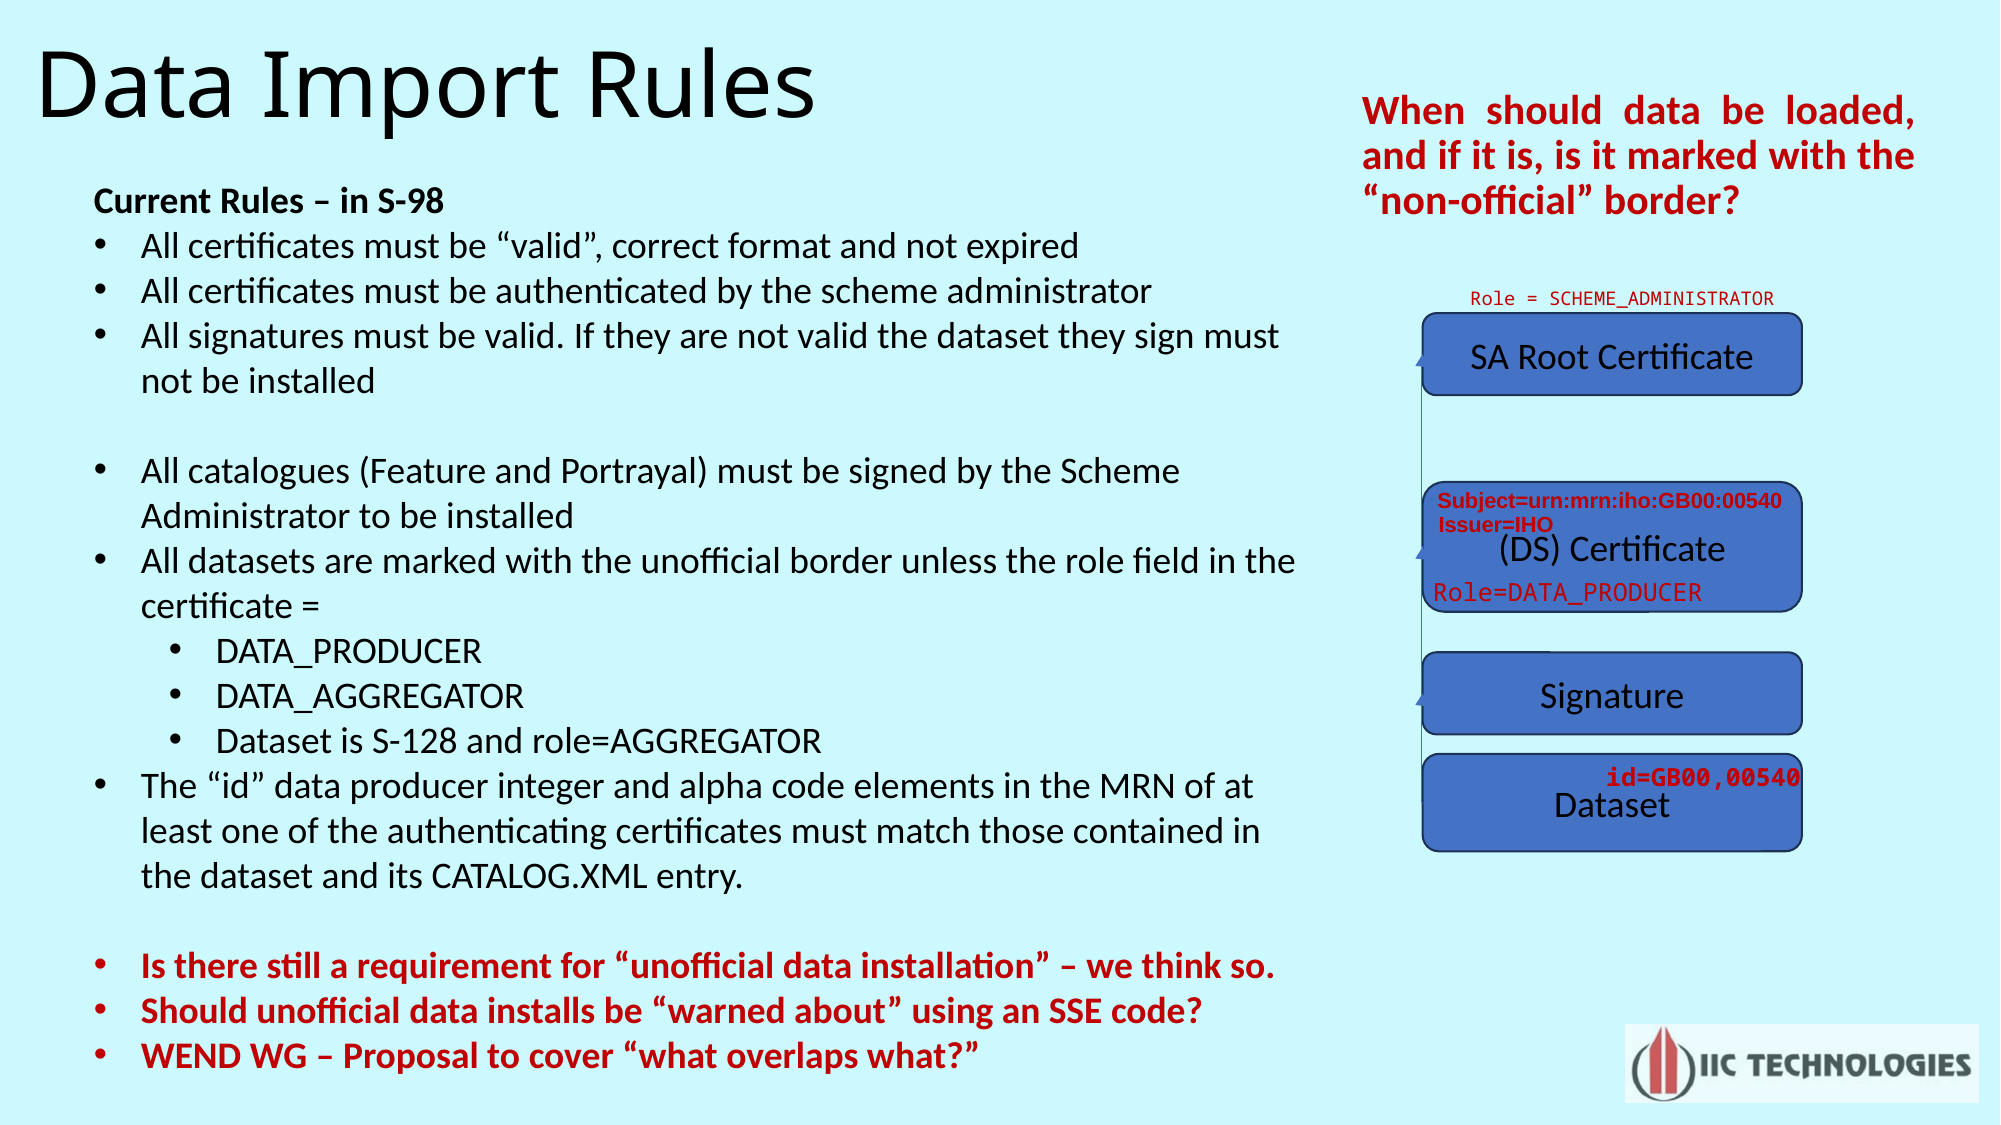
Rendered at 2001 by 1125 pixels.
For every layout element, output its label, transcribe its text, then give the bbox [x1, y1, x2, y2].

text_box Subject=urn:mrn:iho:GB00:00540 [1425, 479, 1831, 520]
title Data Import Rules [19, 6, 1745, 170]
text_box Dataset [1421, 752, 1803, 853]
text_box Role = SCHEME_ADMINISTRATOR [1455, 279, 1789, 317]
text_box Issuer=IHO [1425, 503, 1577, 544]
text_box id=GB00,00540 [1591, 753, 1816, 799]
text_box Signature [1425, 651, 1803, 736]
text_box (DS) Certificate [1425, 520, 1803, 613]
list When should data be loaded, and if it is, is it marked with the “non-official” border? [1346, 80, 1931, 257]
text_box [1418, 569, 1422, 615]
text_box SA Root Certificate [1421, 312, 1803, 397]
text_box Current Rules – in S-98 All certificates must be “valid”, correct format and not expired All certificates must be authenticated by the scheme administrator All signatures must be valid. If they are not valid the dataset they sign must not be installed All catalogues (Feature and Portrayal) must be signed by the Scheme Administrator to be installed All datasets are marked with the unofficial border unless the role field in the certificate = DATA_PRODUCER DATA_AGGREGATOR Dataset is S-128 and role=AGGREGATOR The “id” data producer integer and alpha code elements in the MRN of at least one of the authenticating certificates must match those contained in the dataset and its CATALOG.XML entry. Is there still a requirement for “unofficial data installation” – we think so. Should unofficial data installs be “warned about” using an SSE code? WEND WG – Proposal to cover “what overlaps what?” [79, 168, 1334, 1125]
text_box Role=DATA_PRODUCER [1425, 569, 1718, 615]
